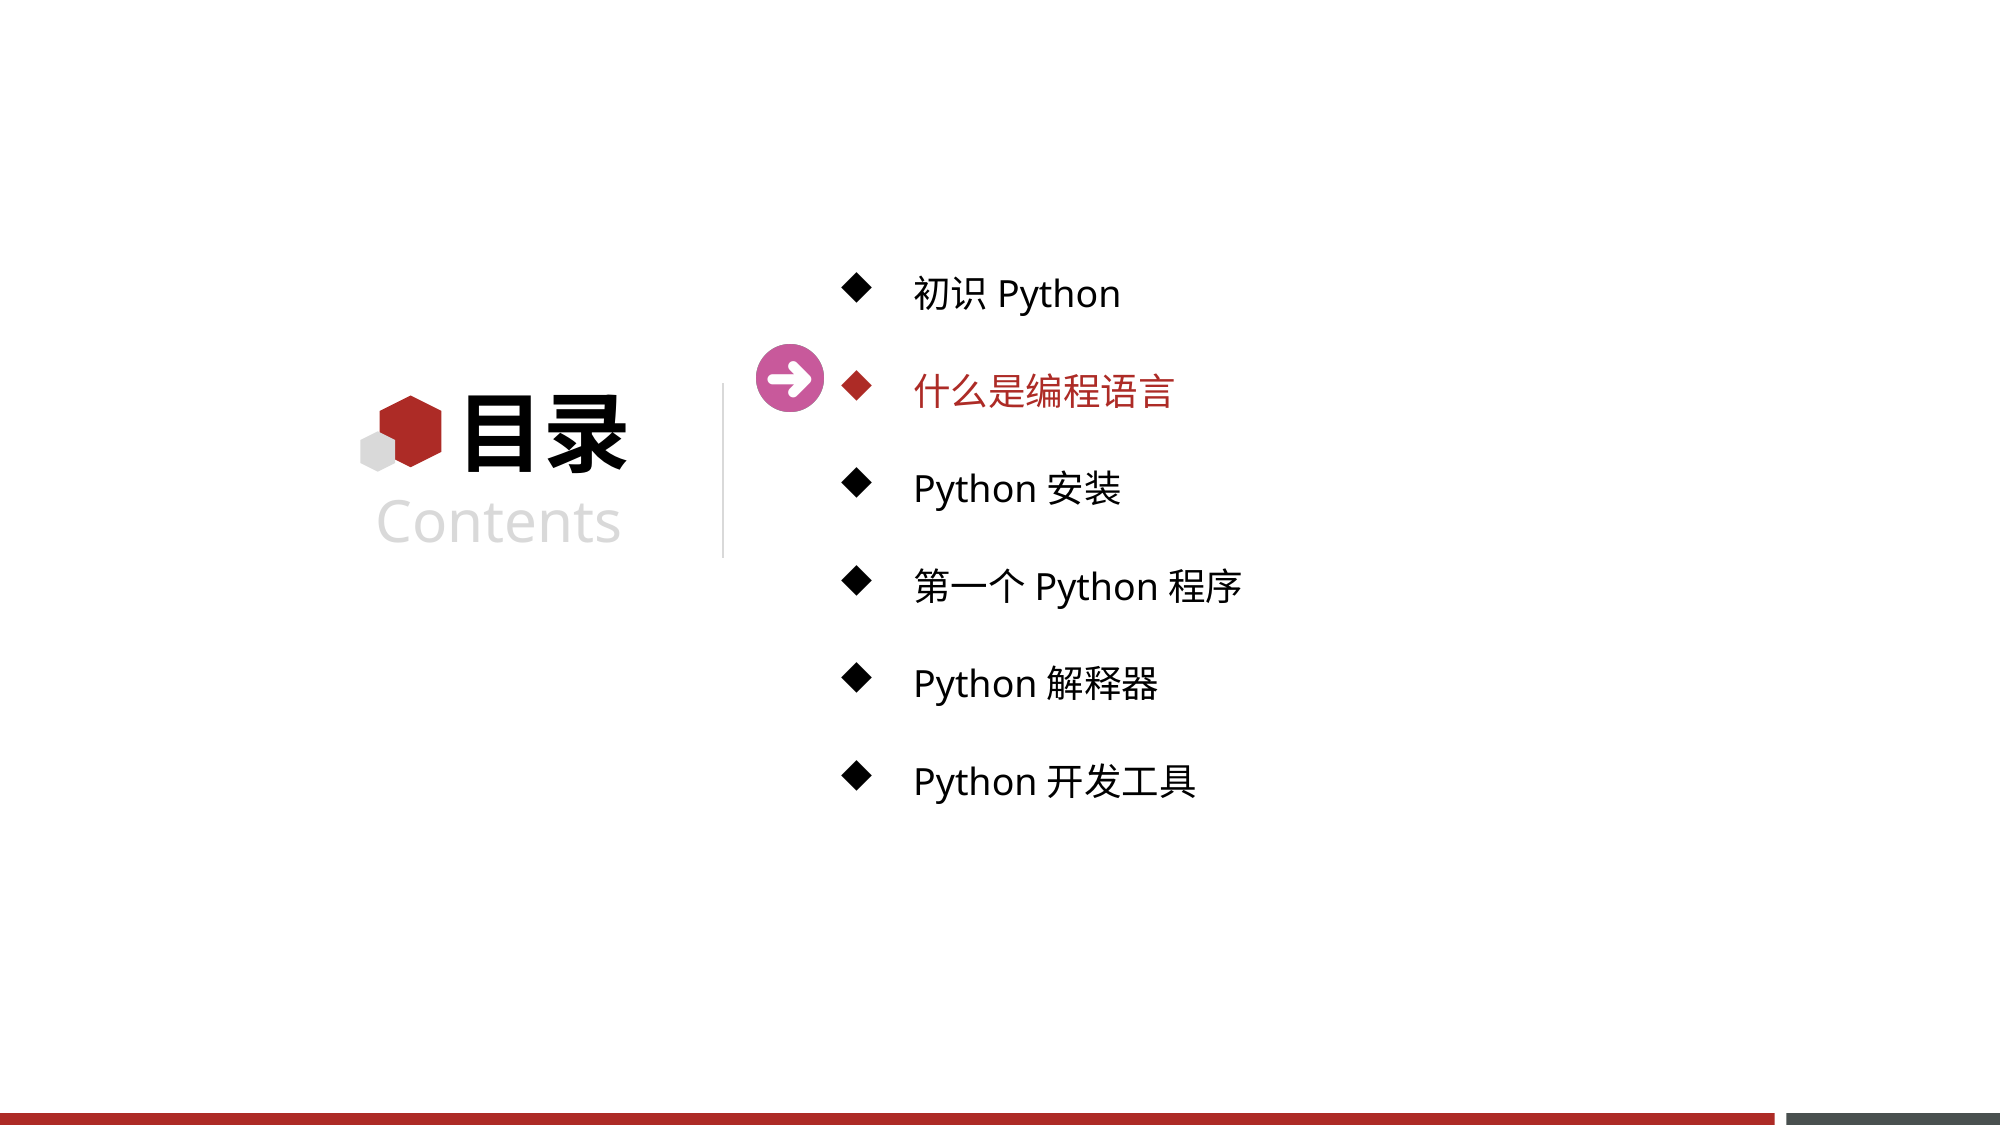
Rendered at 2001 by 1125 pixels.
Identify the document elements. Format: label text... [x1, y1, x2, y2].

picture [755, 344, 824, 413]
list 初识Python 什么是编程语言 Python安装 第一个Python程序 Python解释器 Python开发工具 [823, 165, 1804, 864]
